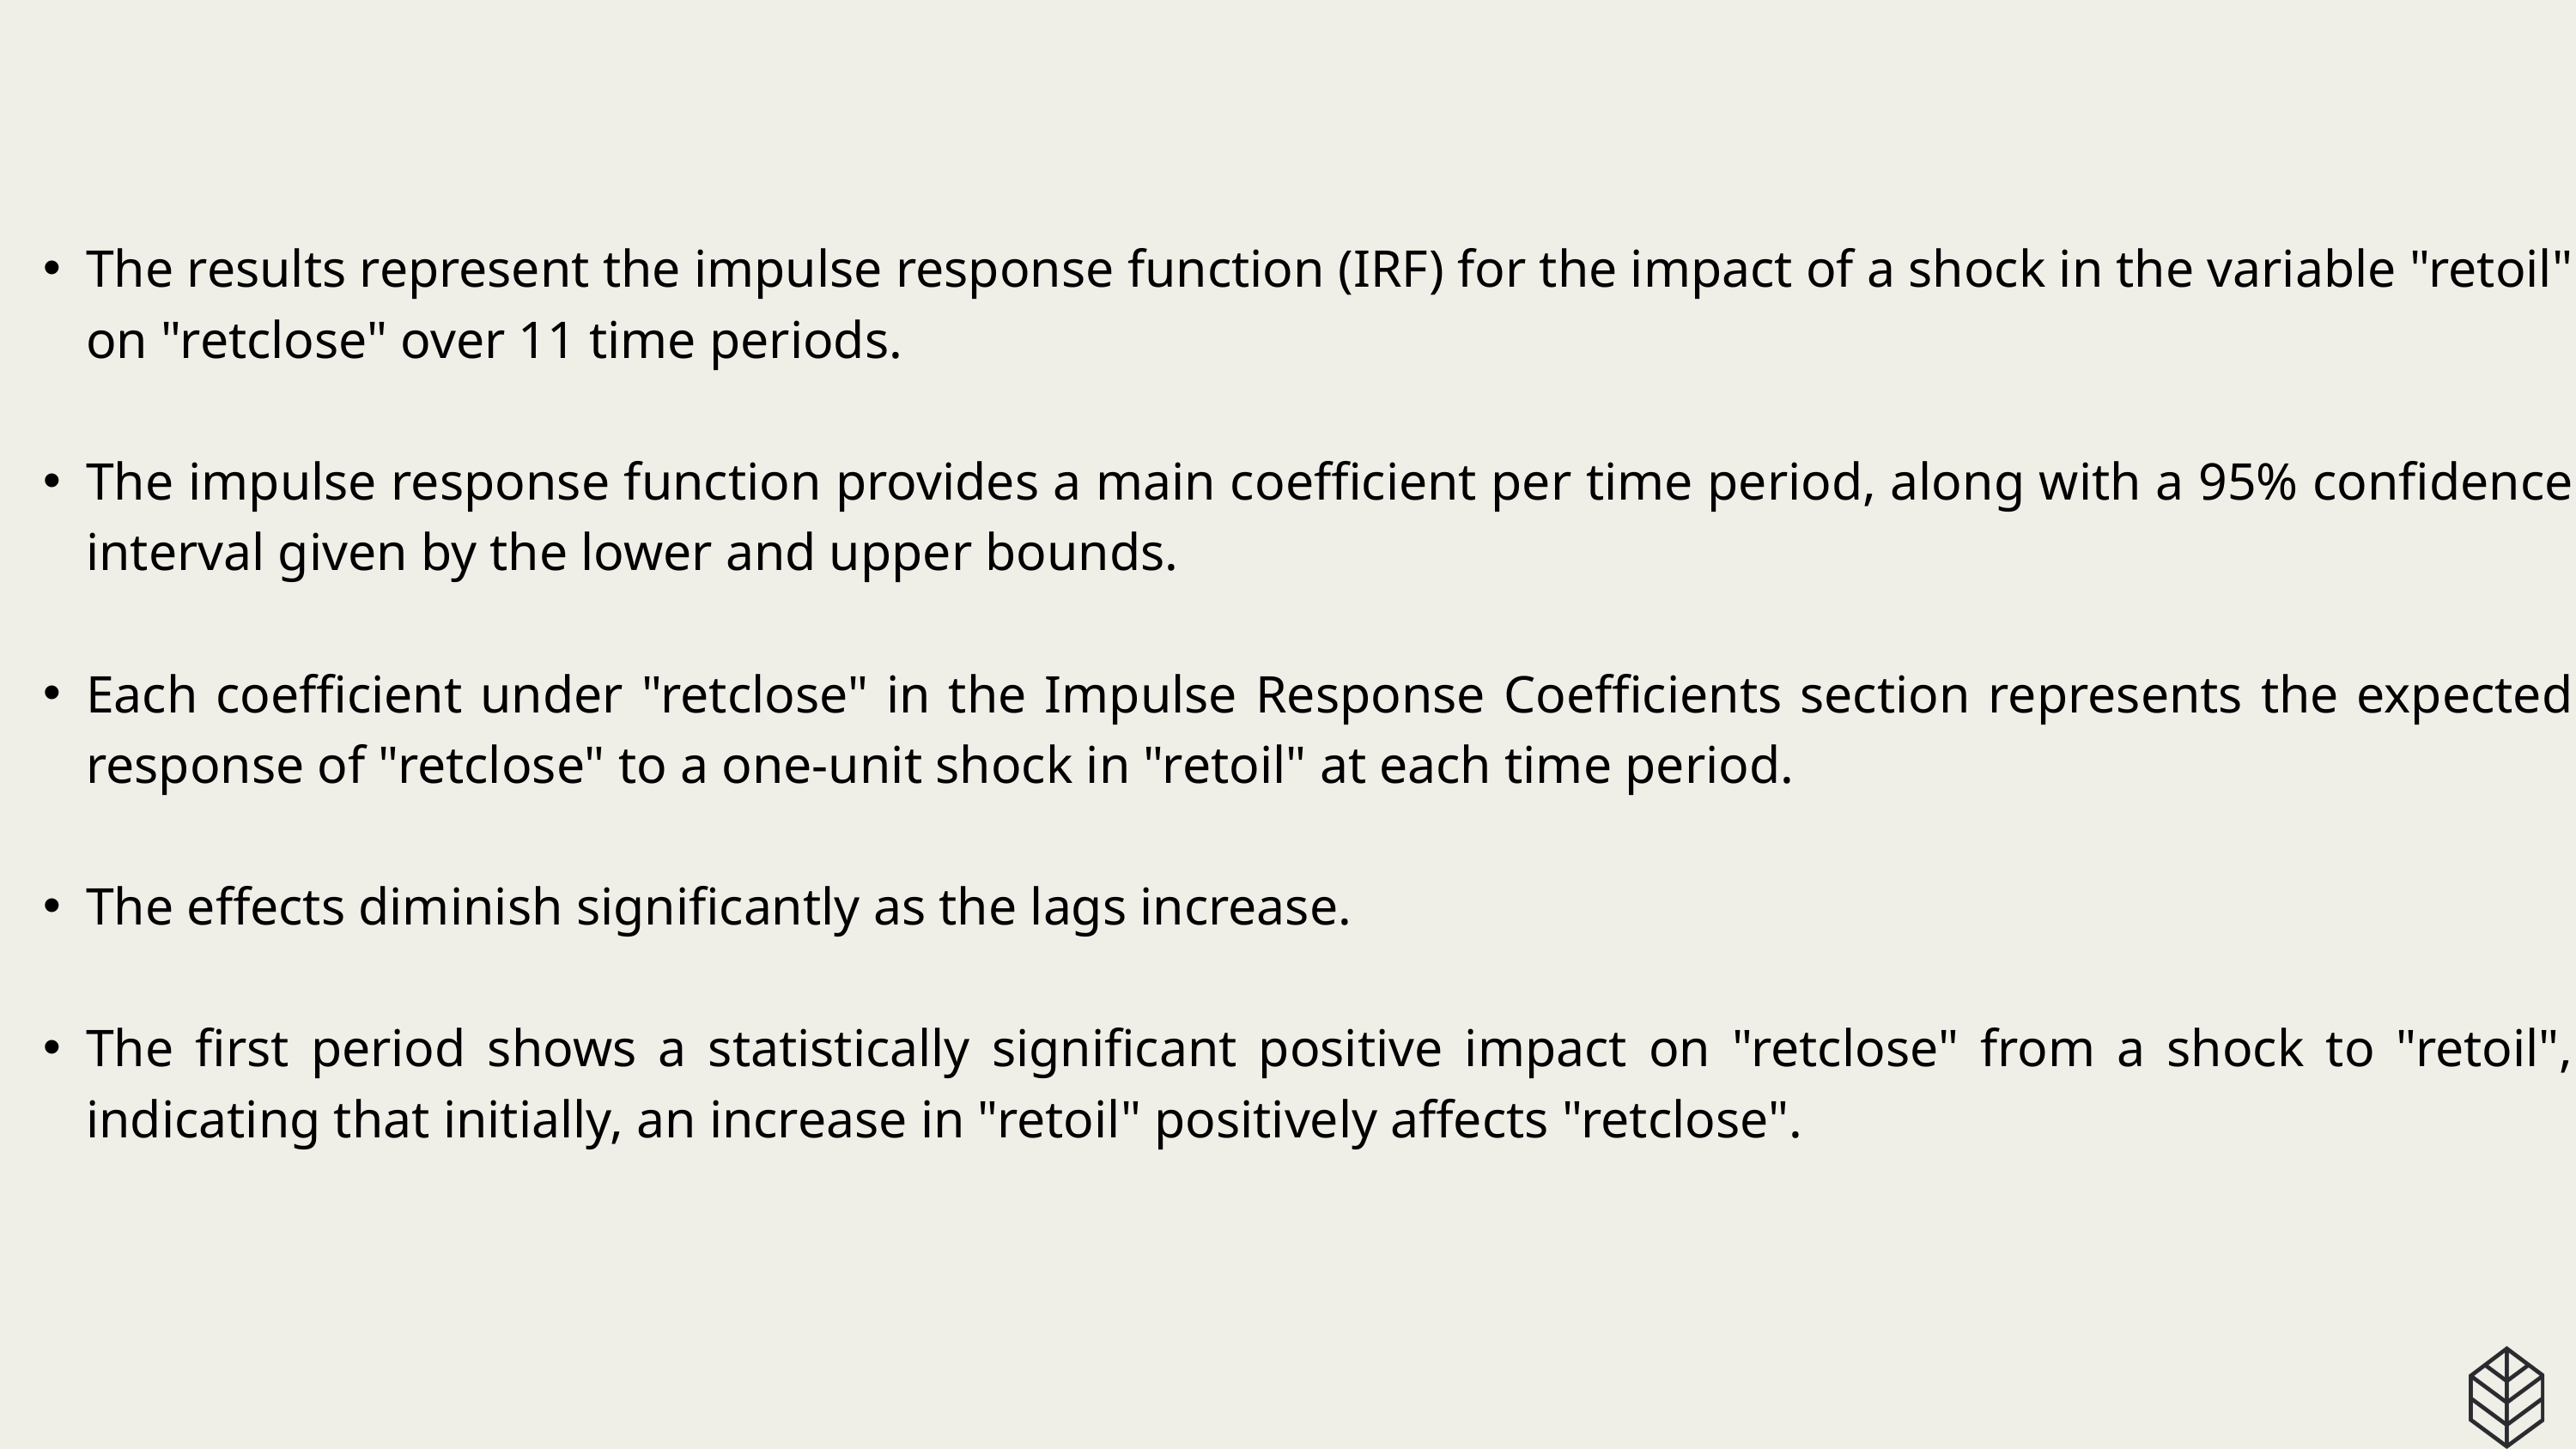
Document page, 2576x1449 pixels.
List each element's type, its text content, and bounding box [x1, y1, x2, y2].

text_box [2469, 1346, 2545, 1449]
text_box The results represent the impulse response function (IRF) for the impact of a shock in the variable "retoil" on "retclose" over 11 time periods. The impulse response function provides a main coefficient per time period, along with a 95% confidence interval given by the lower and upper bounds. Each coefficient under "retclose" in the Impulse Response Coefficients section represents the expected response of "retclose" to a one-unit shock in "retoil" at each time period. The effects diminish significantly as the lags increase. The first period shows a statistically significant positive impact on "retclose" from a shock to "retoil", indicating that initially, an increase in "retoil" positively affects "retclose". [0, 226, 2576, 1219]
